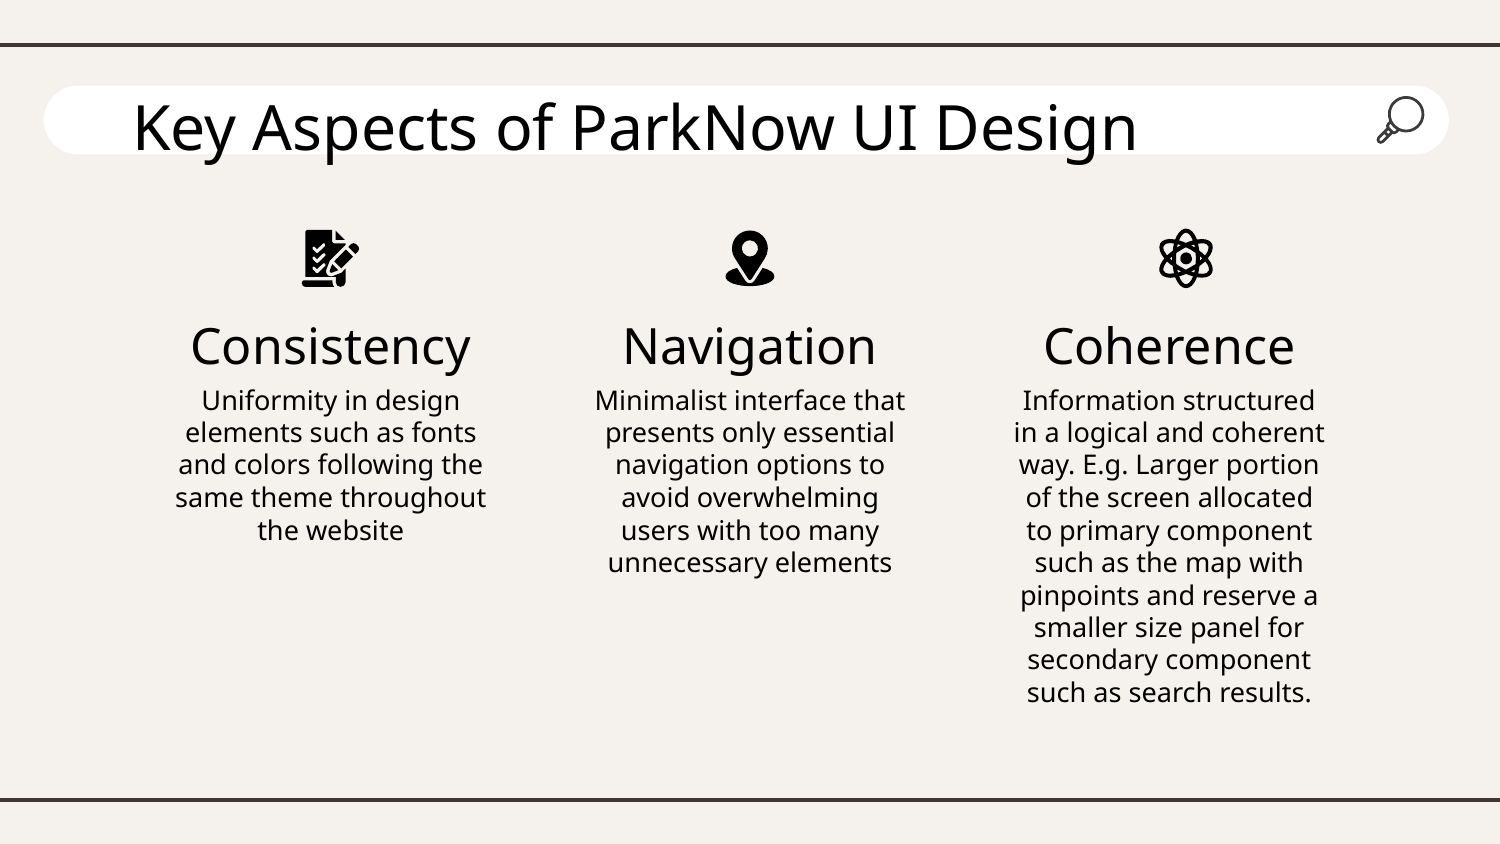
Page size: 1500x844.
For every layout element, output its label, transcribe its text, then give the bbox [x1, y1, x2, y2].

subtitle Coherence [994, 299, 1344, 368]
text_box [725, 230, 775, 287]
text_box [43, 38, 1462, 202]
subtitle Information structured in a logical and coherent way. E.g. Larger portion of the screen allocated to primary component such as the map with pinpoints and reserve a smaller size panel for secondary component such as search results. [994, 368, 1344, 502]
subtitle Navigation [575, 299, 925, 368]
subtitle Consistency [156, 299, 506, 368]
subtitle Minimalist interface that presents only essential navigation options to avoid overwhelming users with too many unnecessary elements [575, 368, 925, 502]
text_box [301, 229, 360, 288]
subtitle Uniformity in design elements such as fonts and colors following the same theme throughout the website [156, 368, 506, 502]
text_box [1157, 228, 1217, 289]
